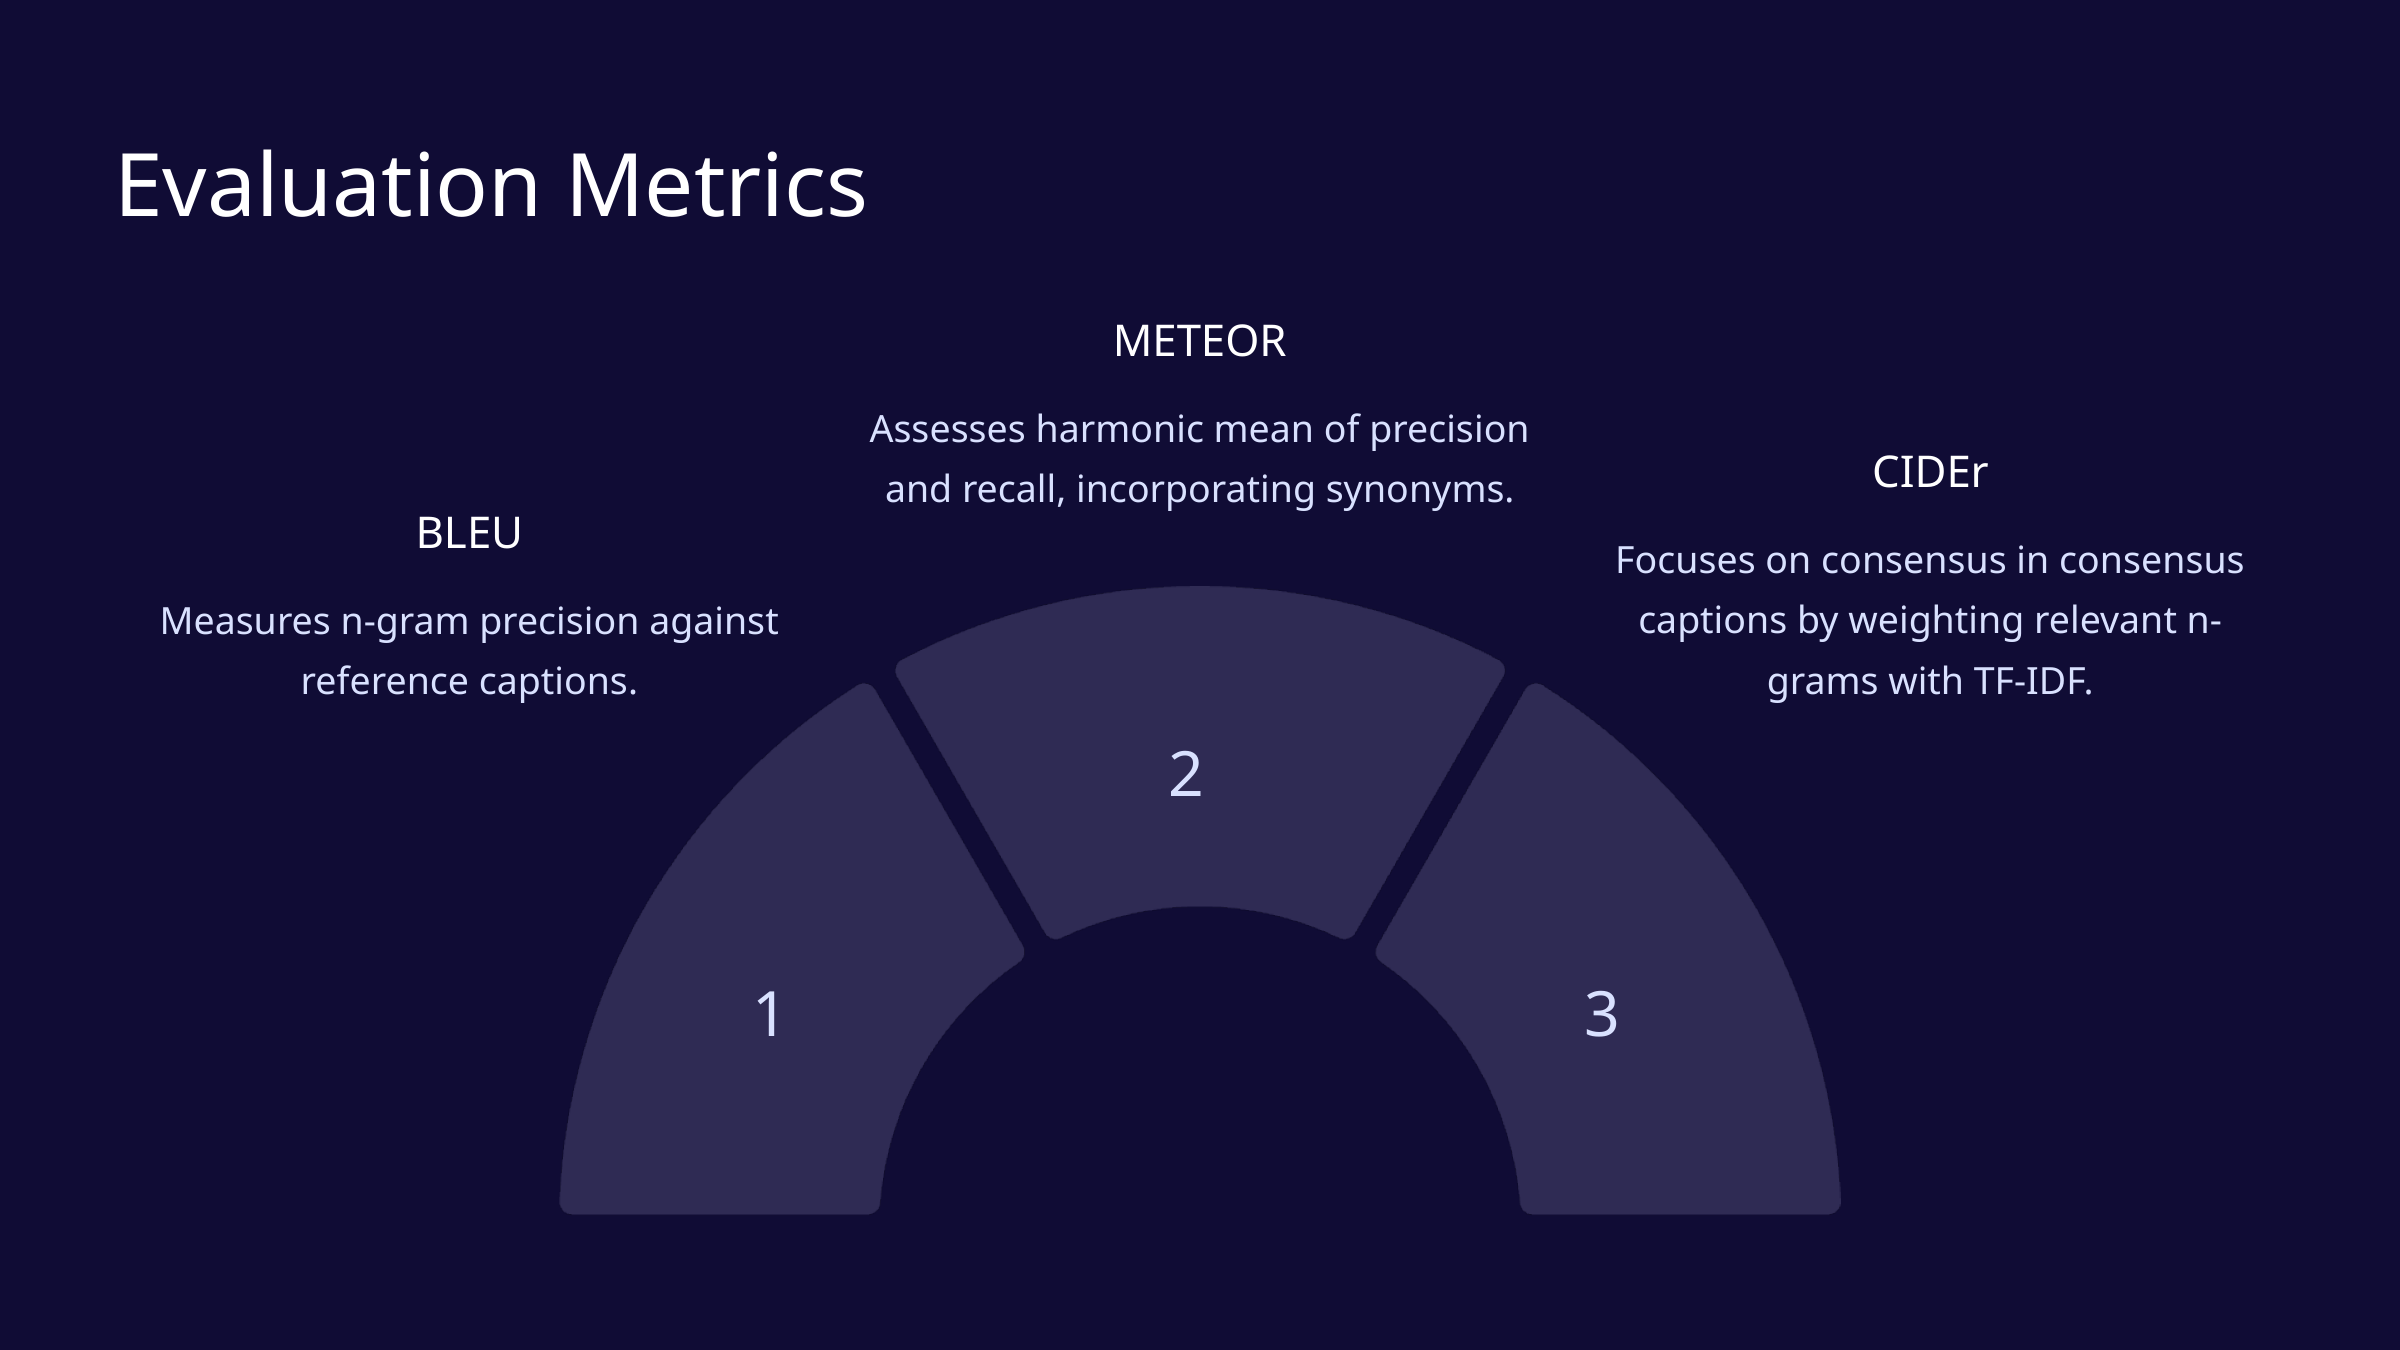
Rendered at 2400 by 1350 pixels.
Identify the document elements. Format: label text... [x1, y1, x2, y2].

text_box Focuses on consensus in consensus captions by weighting relevant n-grams with TF-IDF. [1593, 520, 2268, 702]
text_box Assesses harmonic mean of precision and recall, incorporating synonyms. [863, 389, 1537, 510]
text_box METEOR [1112, 310, 1287, 365]
text_box BLEU [415, 502, 524, 557]
text_box Measures n-gram precision against reference captions. [132, 581, 807, 703]
text_box Evaluation Metrics [114, 123, 869, 234]
picture [559, 586, 1841, 1350]
text_box CIDEr [1871, 441, 1989, 497]
